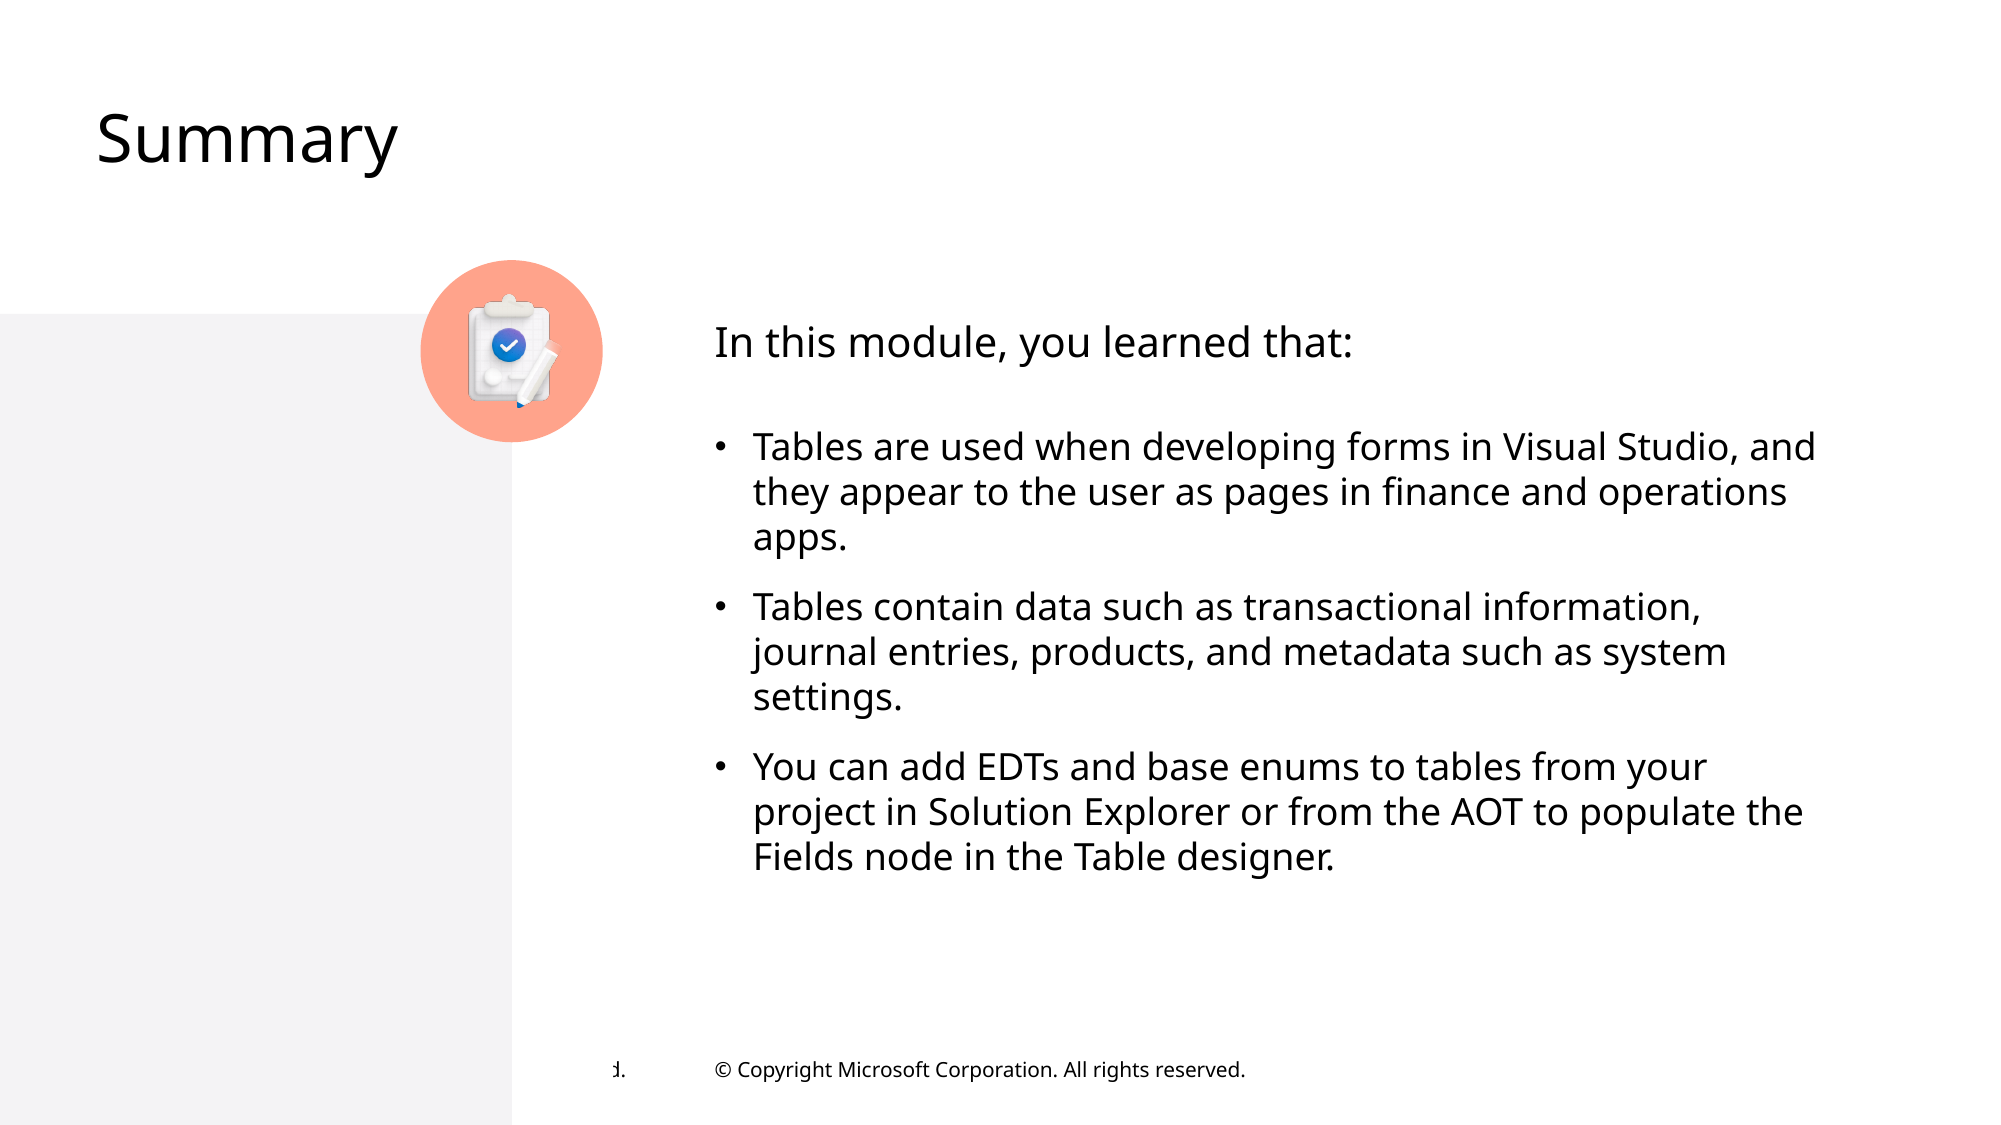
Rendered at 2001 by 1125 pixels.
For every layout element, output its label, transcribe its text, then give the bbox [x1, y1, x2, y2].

title Summary [96, 96, 1903, 177]
list In this module, you learned that: [714, 316, 1595, 367]
list Tables are used when developing forms in Visual Studio, and they appear to the user as pages in finance and operations apps. Tables contain data such as transactional information, journal entries, products, and metadata such as system settings. You can add EDTs and base enums to tables from your project in Solution Explorer or from the AOT to populate the Fields node in the Table designer. [714, 422, 1821, 837]
picture [454, 294, 569, 408]
